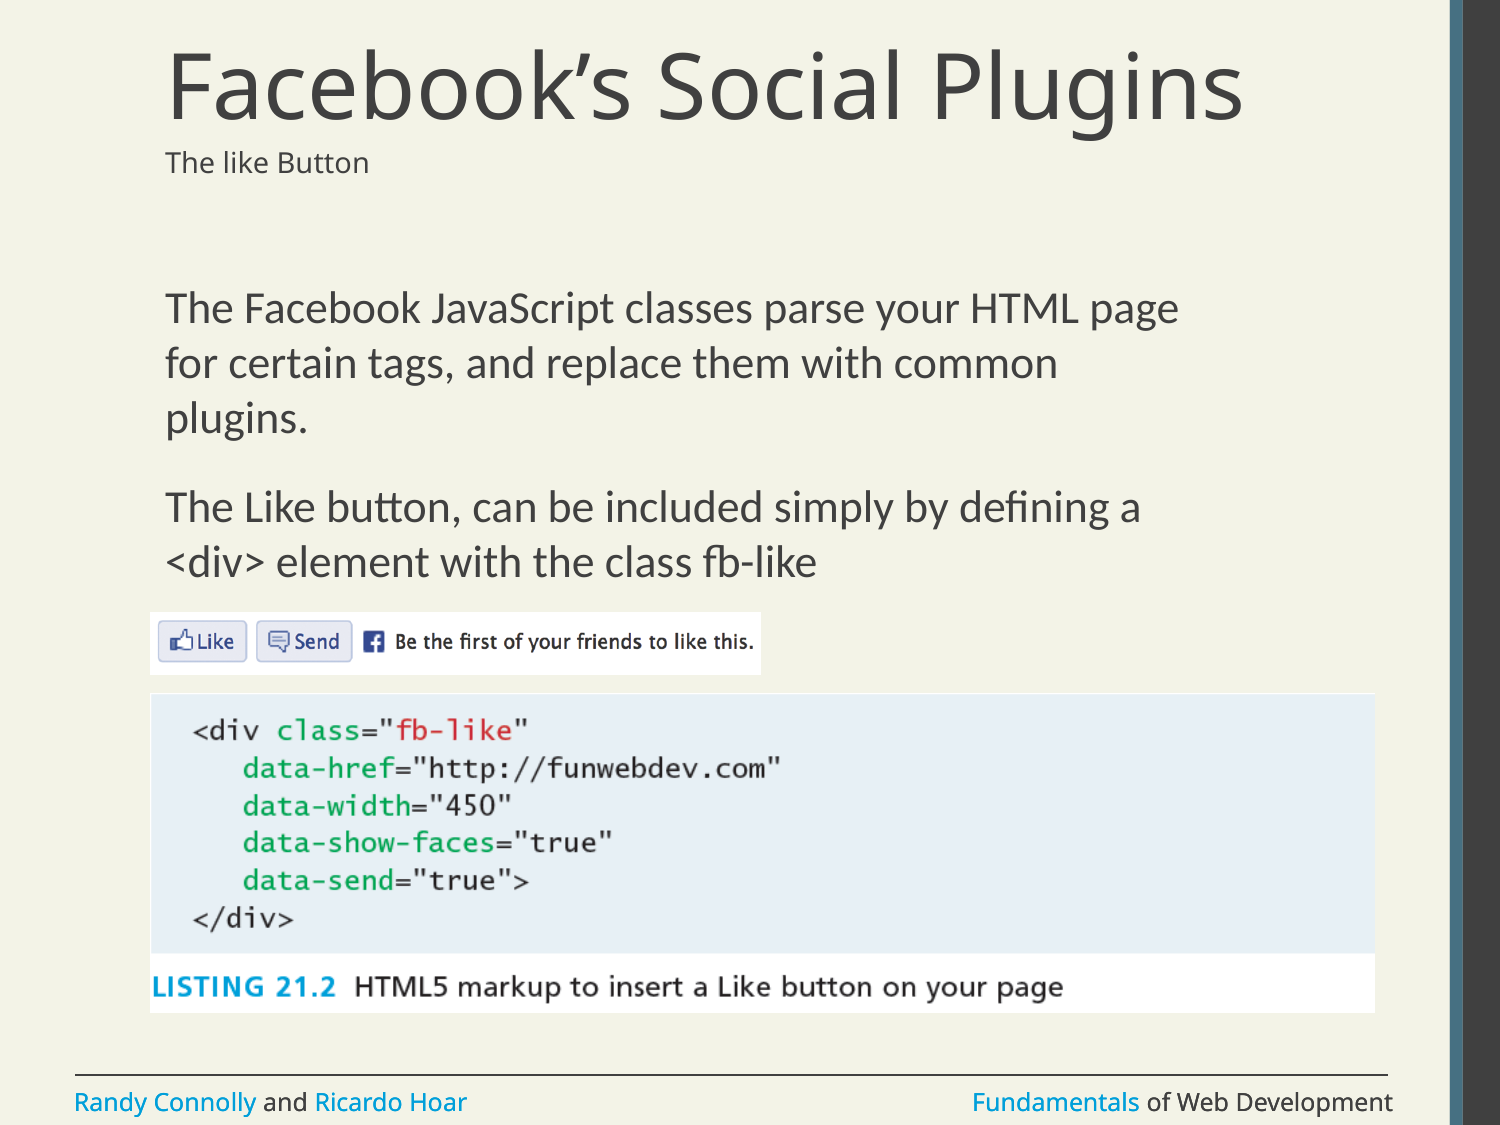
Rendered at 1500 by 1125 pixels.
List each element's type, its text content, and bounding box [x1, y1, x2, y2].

list The like Button [150, 137, 1200, 188]
picture [149, 693, 1376, 1013]
list The Facebook JavaScript classes parse your HTML page for certain tags, and replace them with common plugins. The Like button, can be included simply by defining a <div> element with the class fb-like [150, 270, 1200, 692]
picture [149, 612, 762, 676]
title Facebook’s Social Plugins [150, 20, 1425, 188]
